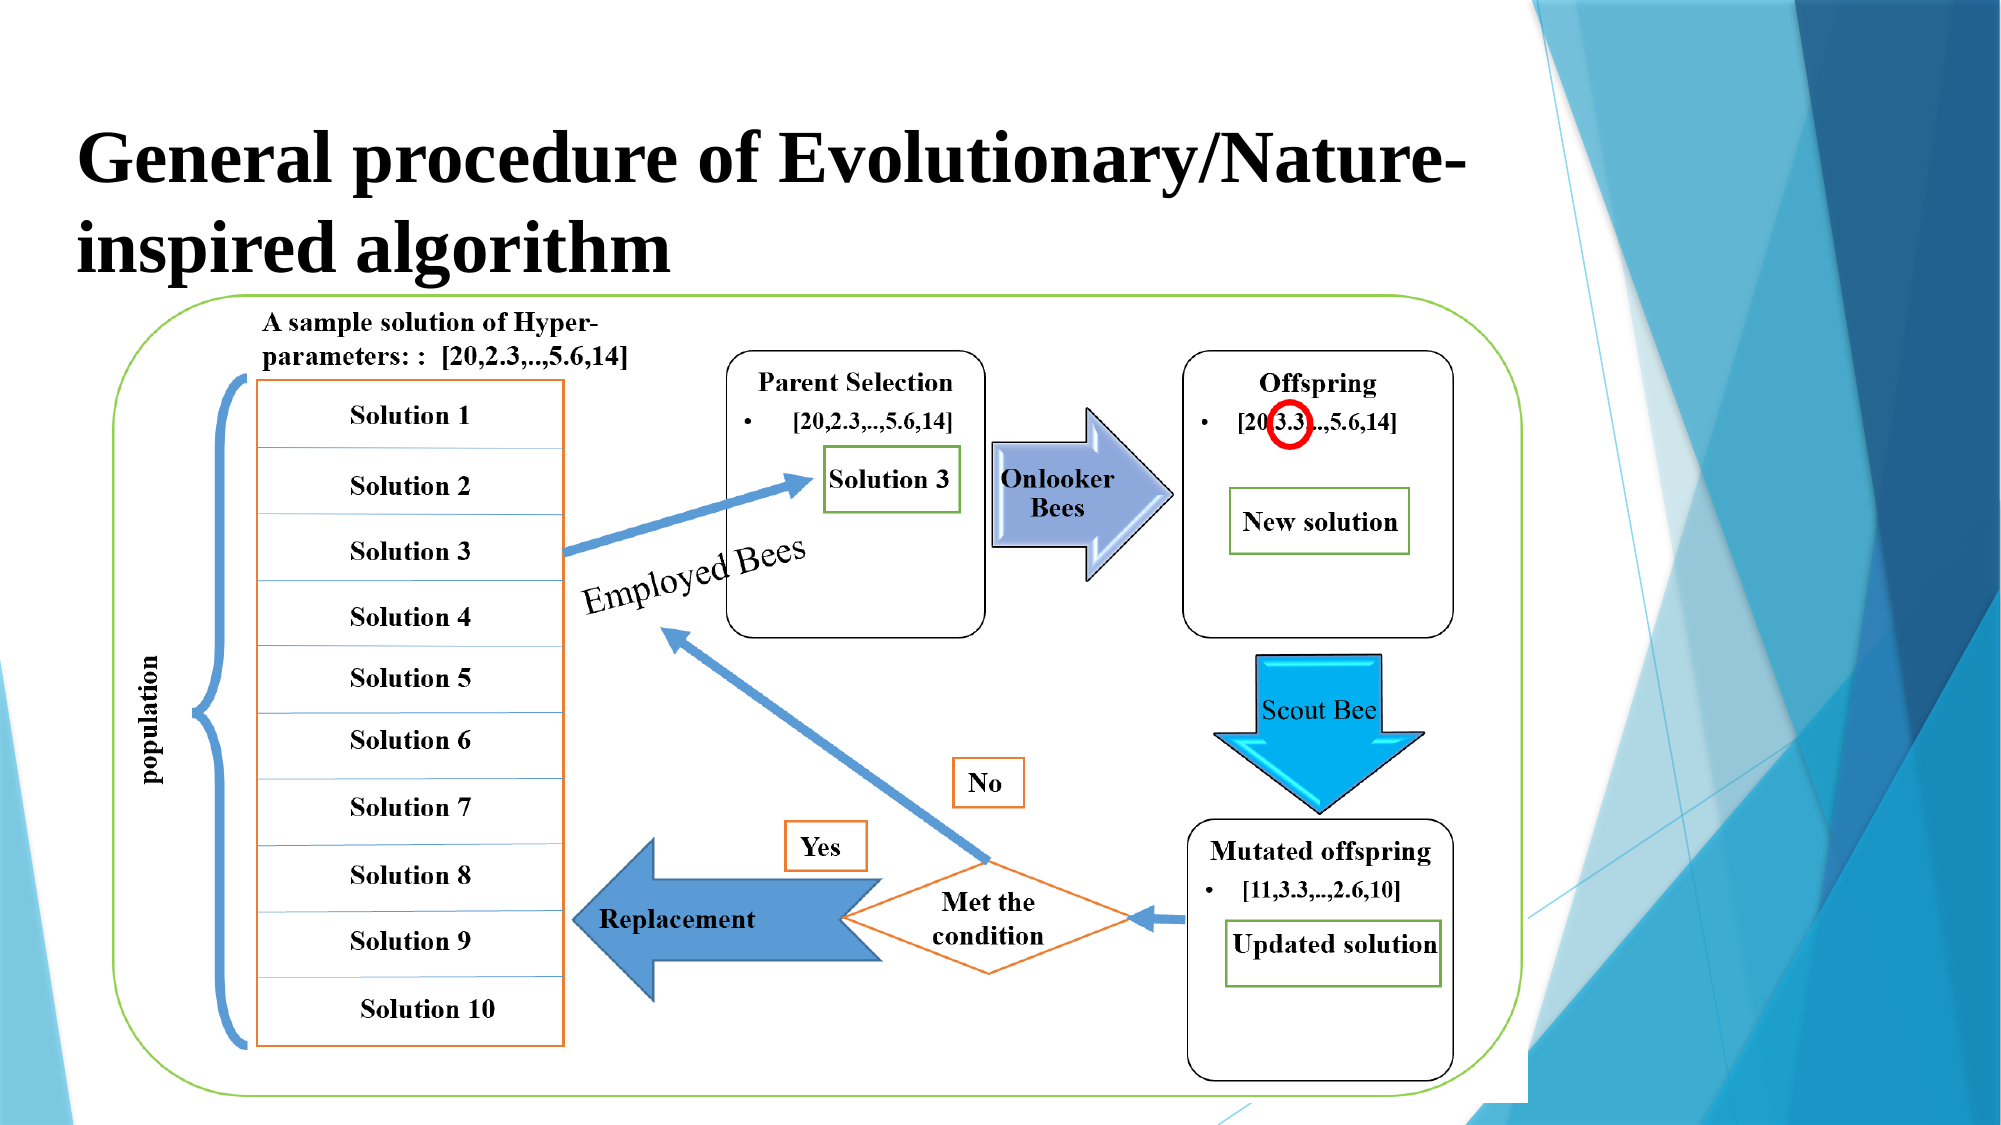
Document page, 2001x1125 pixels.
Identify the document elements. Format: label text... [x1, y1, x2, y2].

title General procedure of Evolutionary/Nature-inspired algorithm [61, 99, 1709, 317]
picture [107, 290, 1529, 1103]
